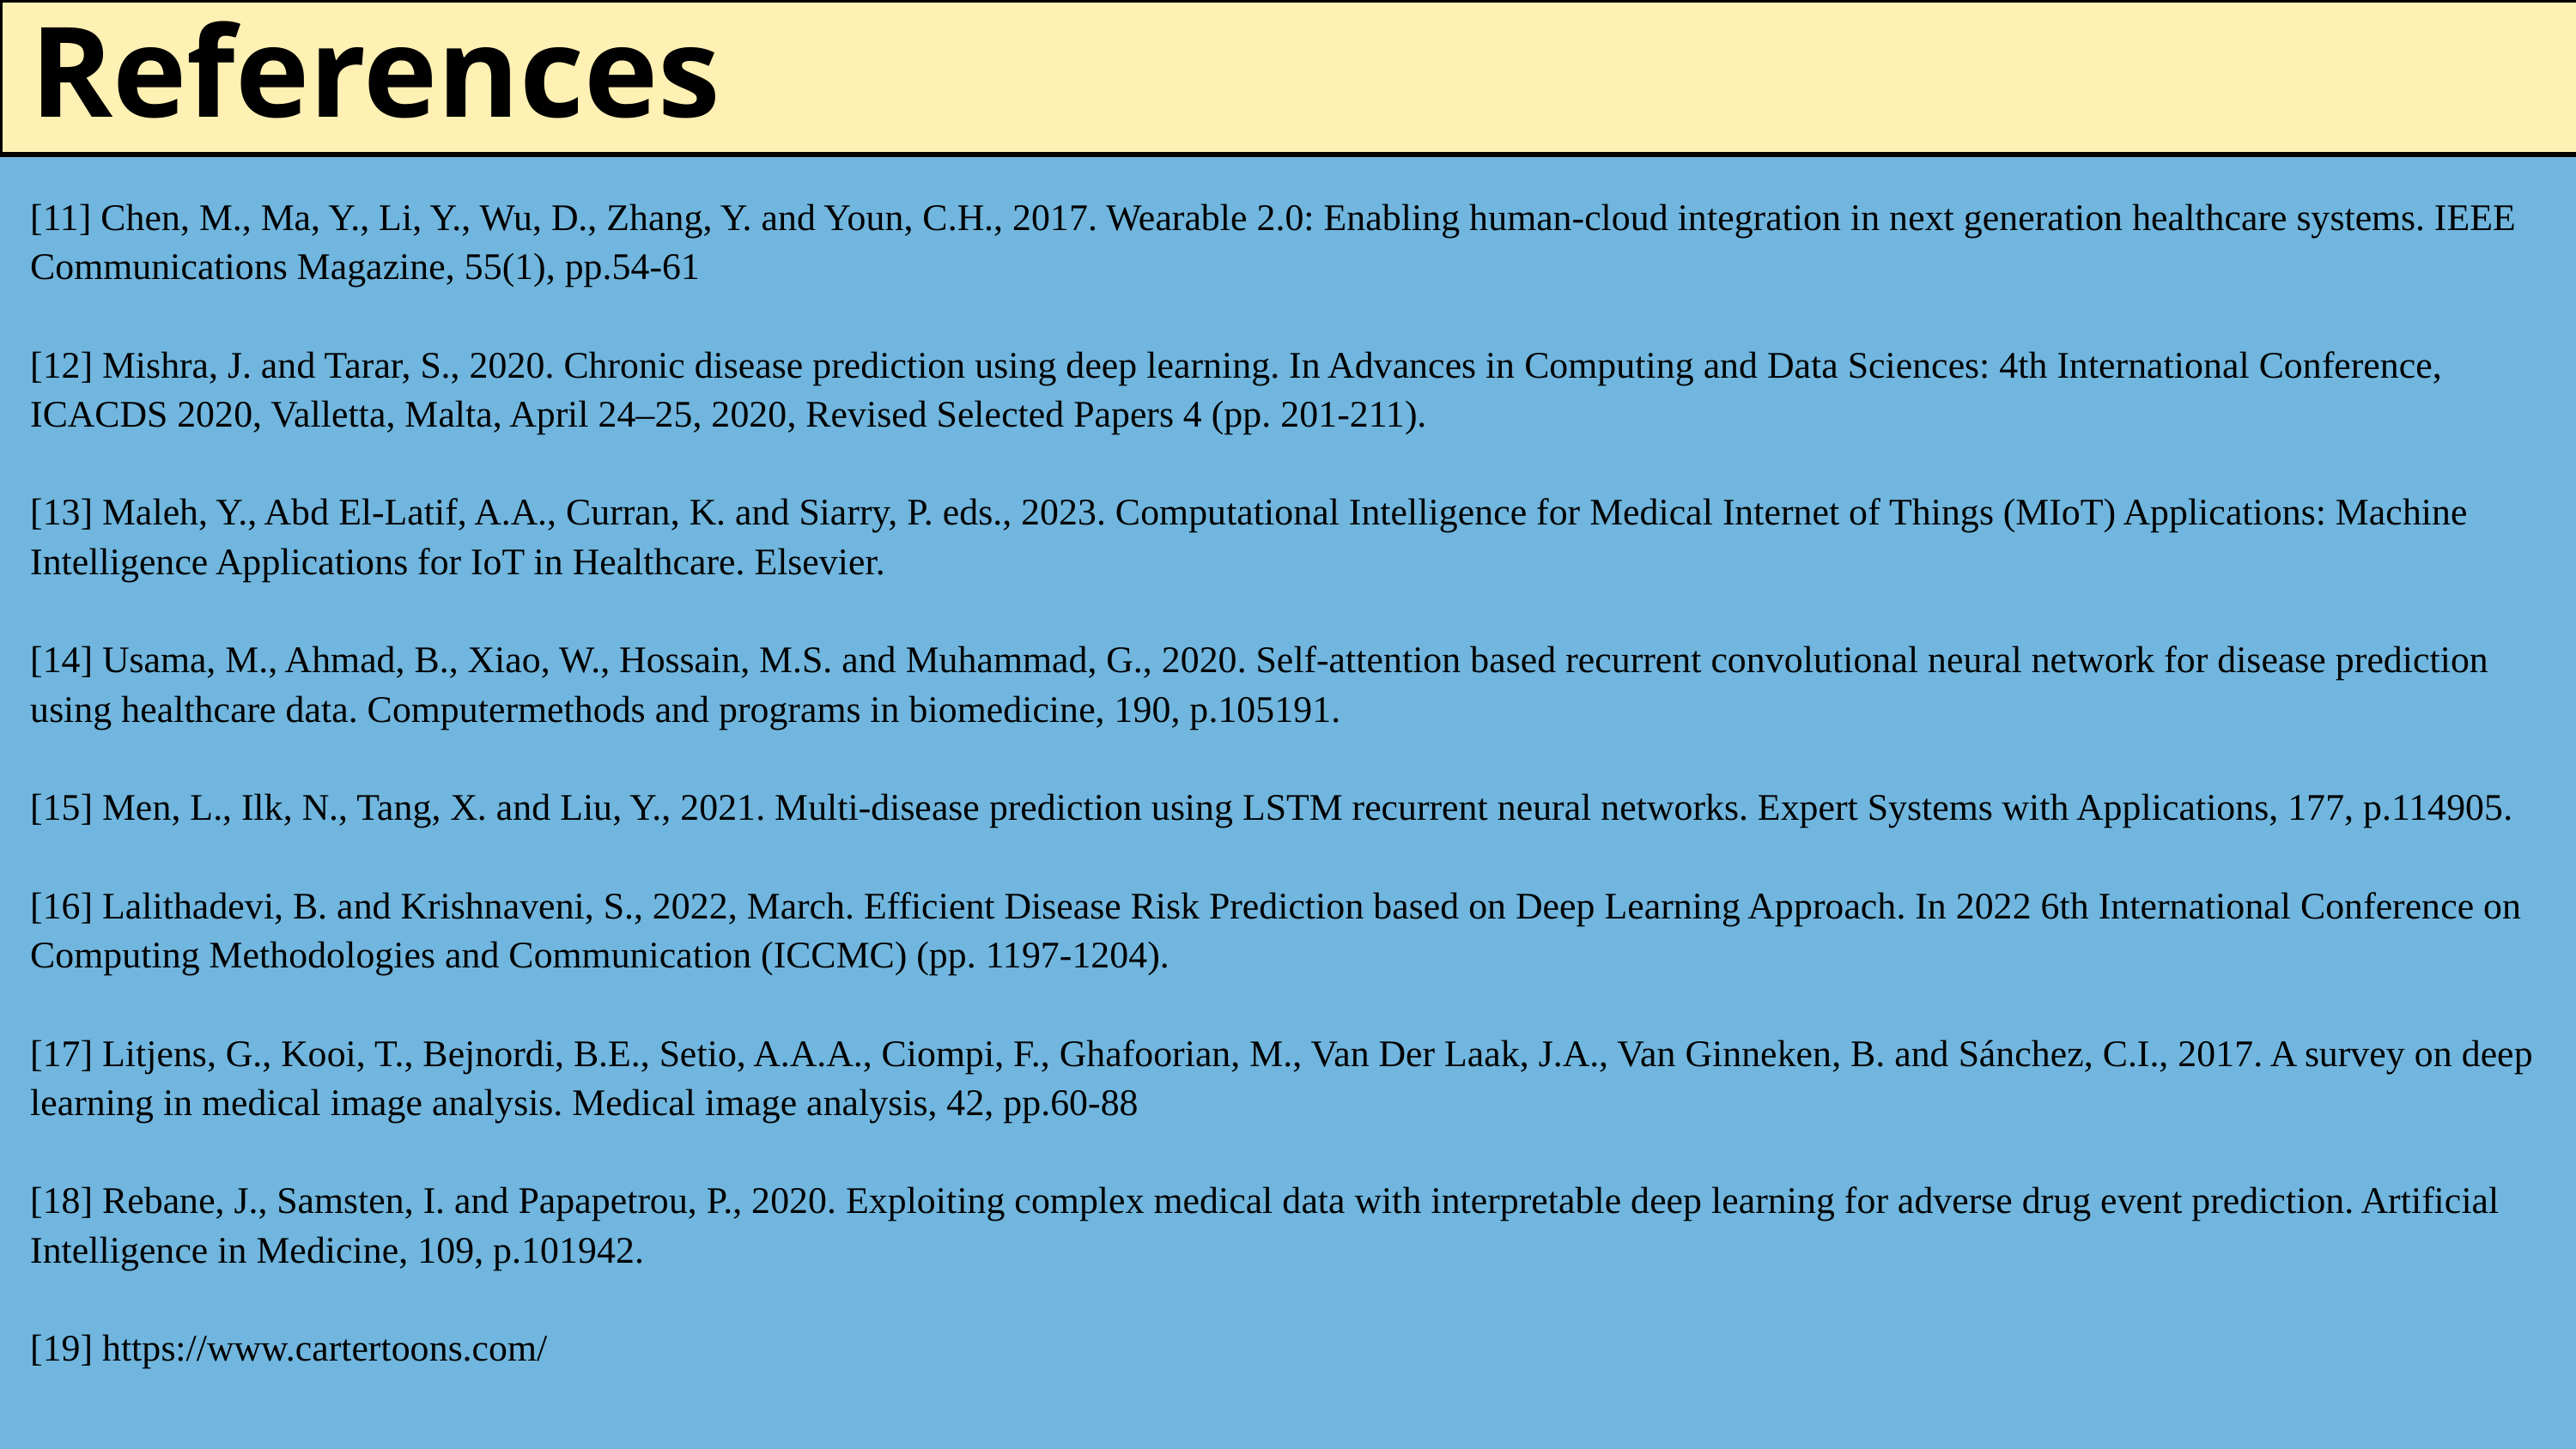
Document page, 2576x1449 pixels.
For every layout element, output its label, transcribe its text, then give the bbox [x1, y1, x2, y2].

text_box [11] Chen, M., Ma, Y., Li, Y., Wu, D., Zhang, Y. and Youn, C.H., 2017. Wearable 2.0: Enabling human-cloud integration in next generation healthcare systems. IEEE Communications Magazine, 55(1), pp.54-61 [12] Mishra, J. and Tarar, S., 2020. Chronic disease prediction using deep learning. In Advances in Computing and Data Sciences: 4th International Conference, ICACDS 2020, Valletta, Malta, April 24–25, 2020, Revised Selected Papers 4 (pp. 201-211). [13] Maleh, Y., Abd El-Latif, A.A., Curran, K. and Siarry, P. eds., 2023. Computational Intelligence for Medical Internet of Things (MIoT) Applications: Machine Intelligence Applications for IoT in Healthcare. Elsevier. [14] Usama, M., Ahmad, B., Xiao, W., Hossain, M.S. and Muhammad, G., 2020. Self-attention based recurrent convolutional neural network for disease prediction using healthcare data. Computermethods and programs in biomedicine, 190, p.105191. [15] Men, L., Ilk, N., Tang, X. and Liu, Y., 2021. Multi-disease prediction using LSTM recurrent neural networks. Expert Systems with Applications, 177, p.114905. [16] Lalithadevi, B. and Krishnaveni, S., 2022, March. Efficient Disease Risk Prediction based on Deep Learning Approach. In 2022 6th International Conference on Computing Methodologies and Communication (ICCMC) (pp. 1197-1204). [17] Litjens, G., Kooi, T., Bejnordi, B.E., Setio, A.A.A., Ciompi, F., Ghafoorian, M., Van Der Laak, J.A., Van Ginneken, B. and Sánchez, C.I., 2017. A survey on deep learning in medical image analysis. Medical image analysis, 42, pp.60-88 [18] Rebane, J., Samsten, I. and Papapetrou, P., 2020. Exploiting complex medical data with interpretable deep learning for adverse drug event prediction. Artificial Intelligence in Medicine, 109, p.101942. [19] https://www.cartertoons.com/ [30, 188, 2576, 1418]
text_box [0, 0, 2576, 155]
